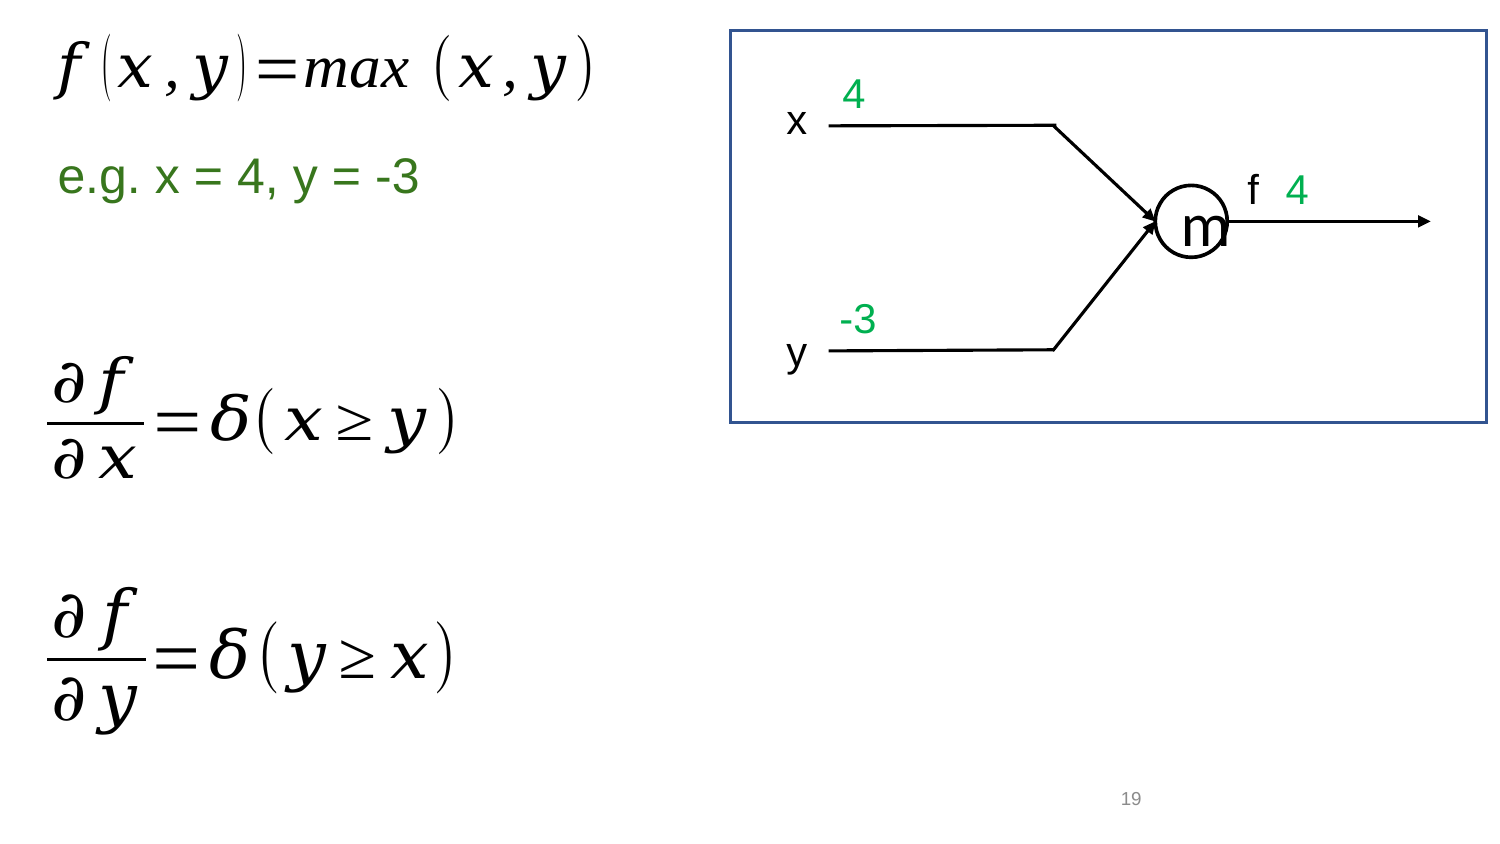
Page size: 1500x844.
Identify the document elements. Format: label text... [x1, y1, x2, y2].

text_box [730, 30, 1487, 423]
text_box e.g. x = 4, y = -3 [42, 128, 637, 227]
slide_number 19 [1066, 765, 1157, 831]
